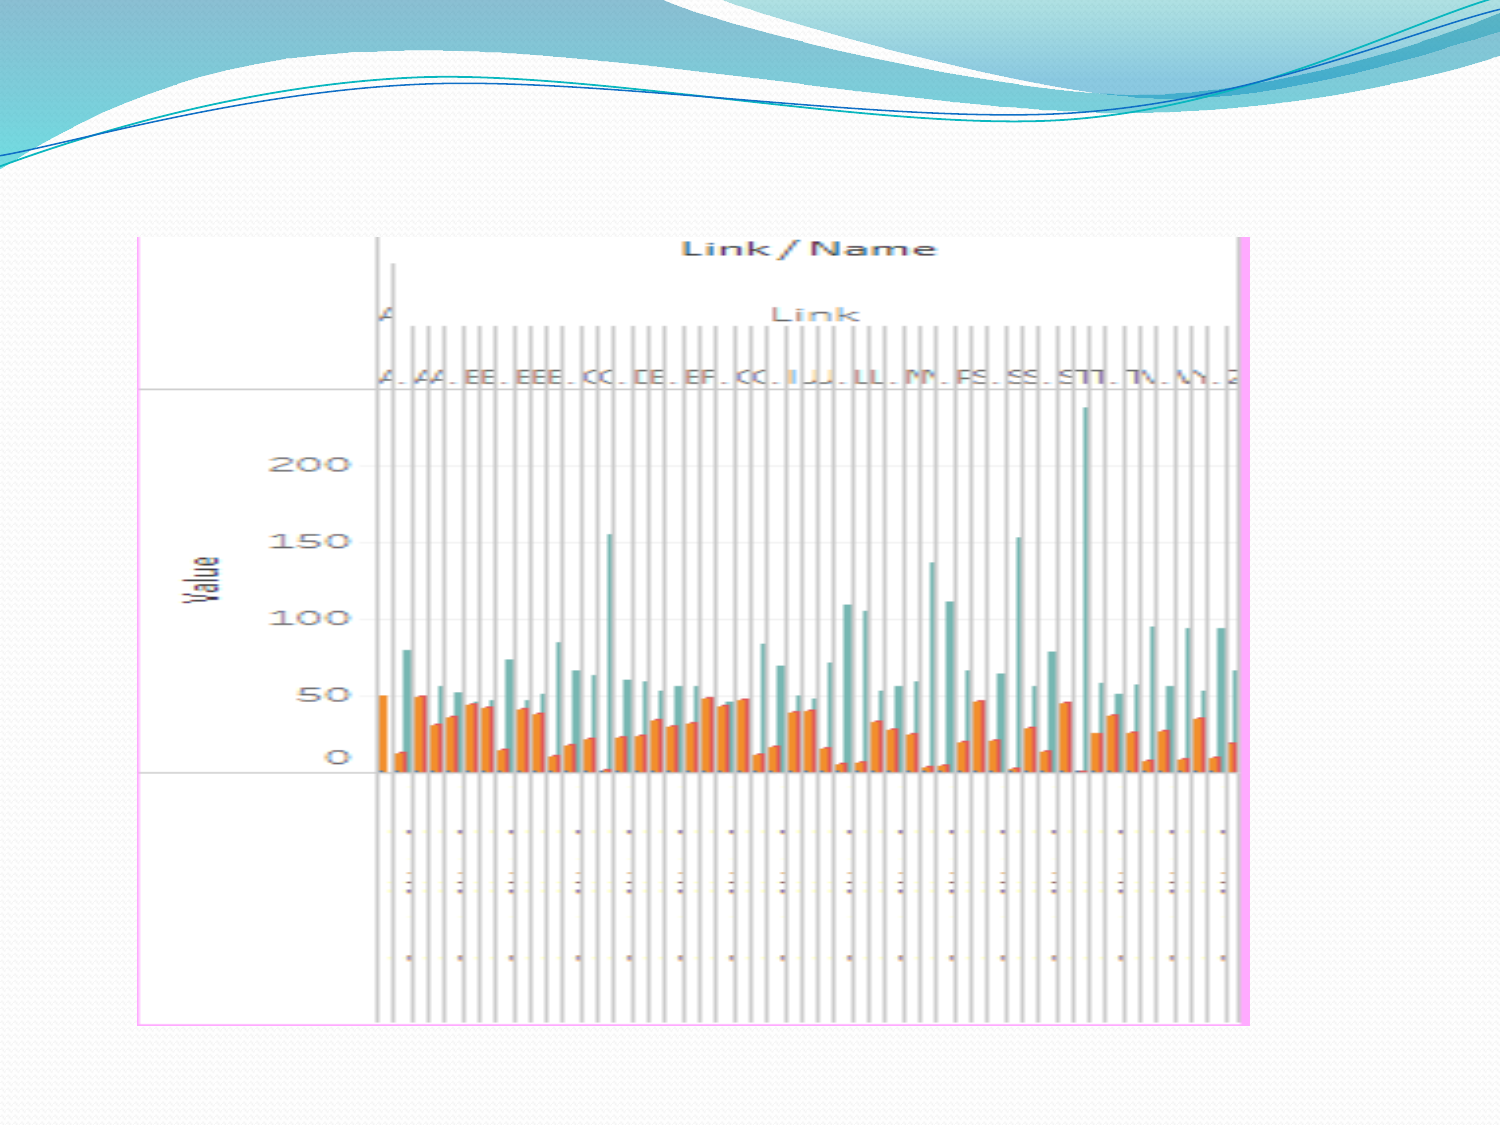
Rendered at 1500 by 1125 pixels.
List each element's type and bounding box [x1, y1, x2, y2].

picture [137, 237, 1251, 1026]
